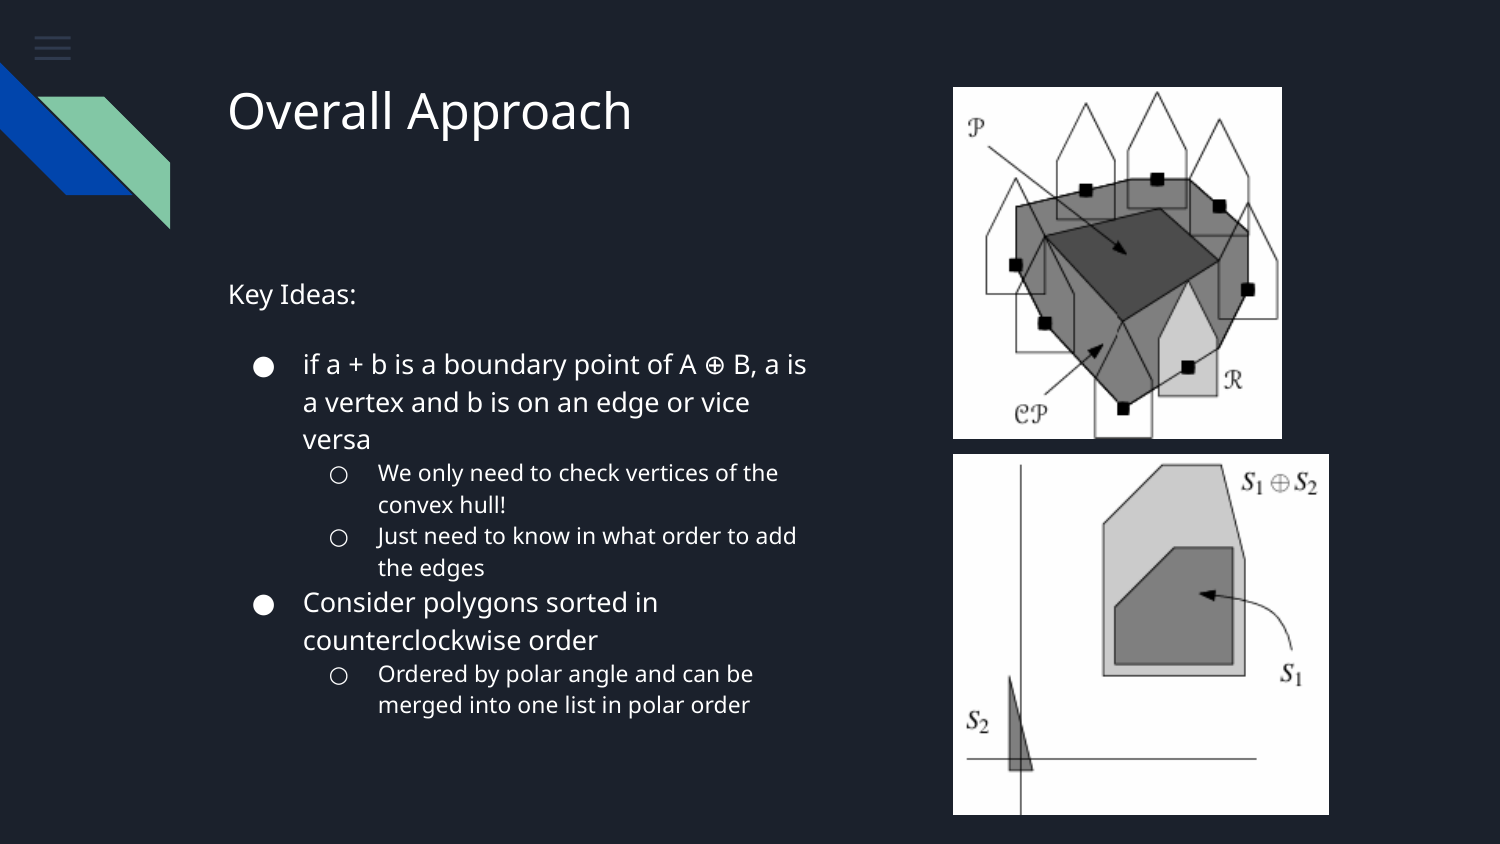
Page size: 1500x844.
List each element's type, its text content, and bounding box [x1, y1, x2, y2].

picture [953, 87, 1282, 440]
picture [953, 454, 1329, 815]
list Key Ideas: if a + b is a boundary point of A ⊕ B, a is a vertex and b is on an edge or vice versa We only need to check vertices of the convex hull! Just need to know in what order to add the edges Consider polygons sorted in counterclockwise order Ordered by polar angle and can be merged into one list in polar order [212, 257, 829, 735]
title Overall Approach [212, 64, 1368, 215]
